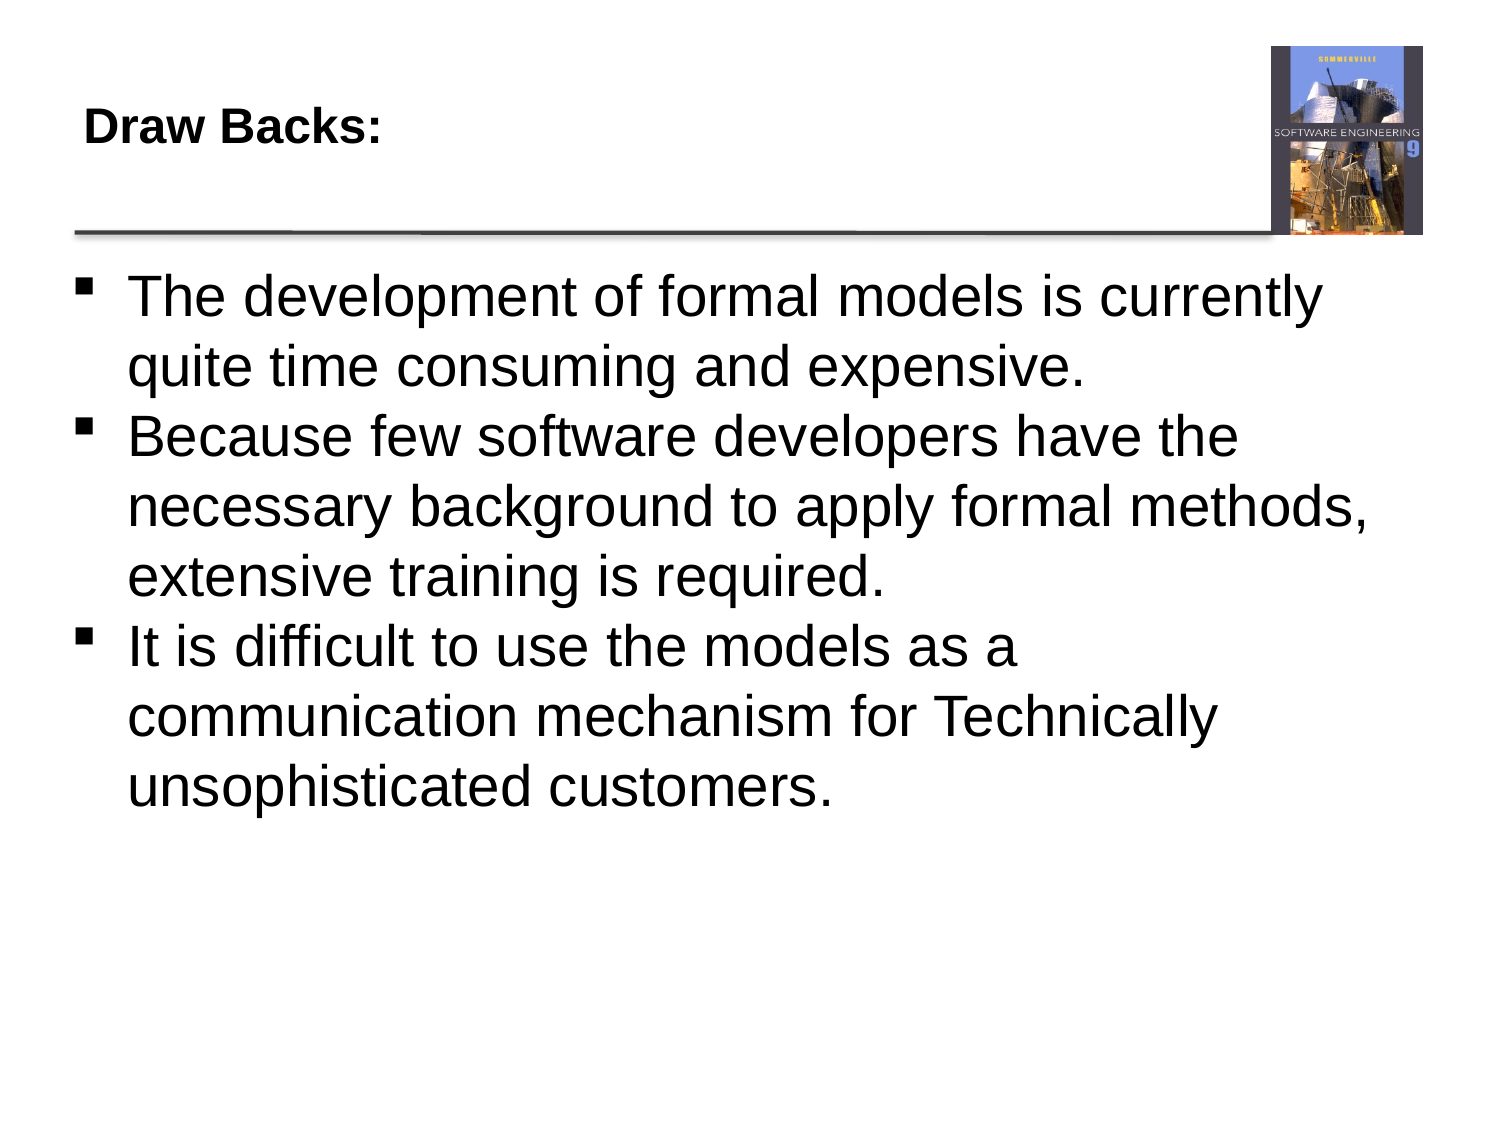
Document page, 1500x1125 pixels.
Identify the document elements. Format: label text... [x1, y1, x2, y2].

list The development of formal models is currently quite time consuming and expensive. Because few software developers have the necessary background to apply formal methods, extensive training is required. It is difficult to use the models as a communication mechanism for Technically unsophisticated customers. [61, 249, 1413, 1063]
title Draw Backs: [74, 14, 1272, 249]
picture [1272, 46, 1423, 235]
